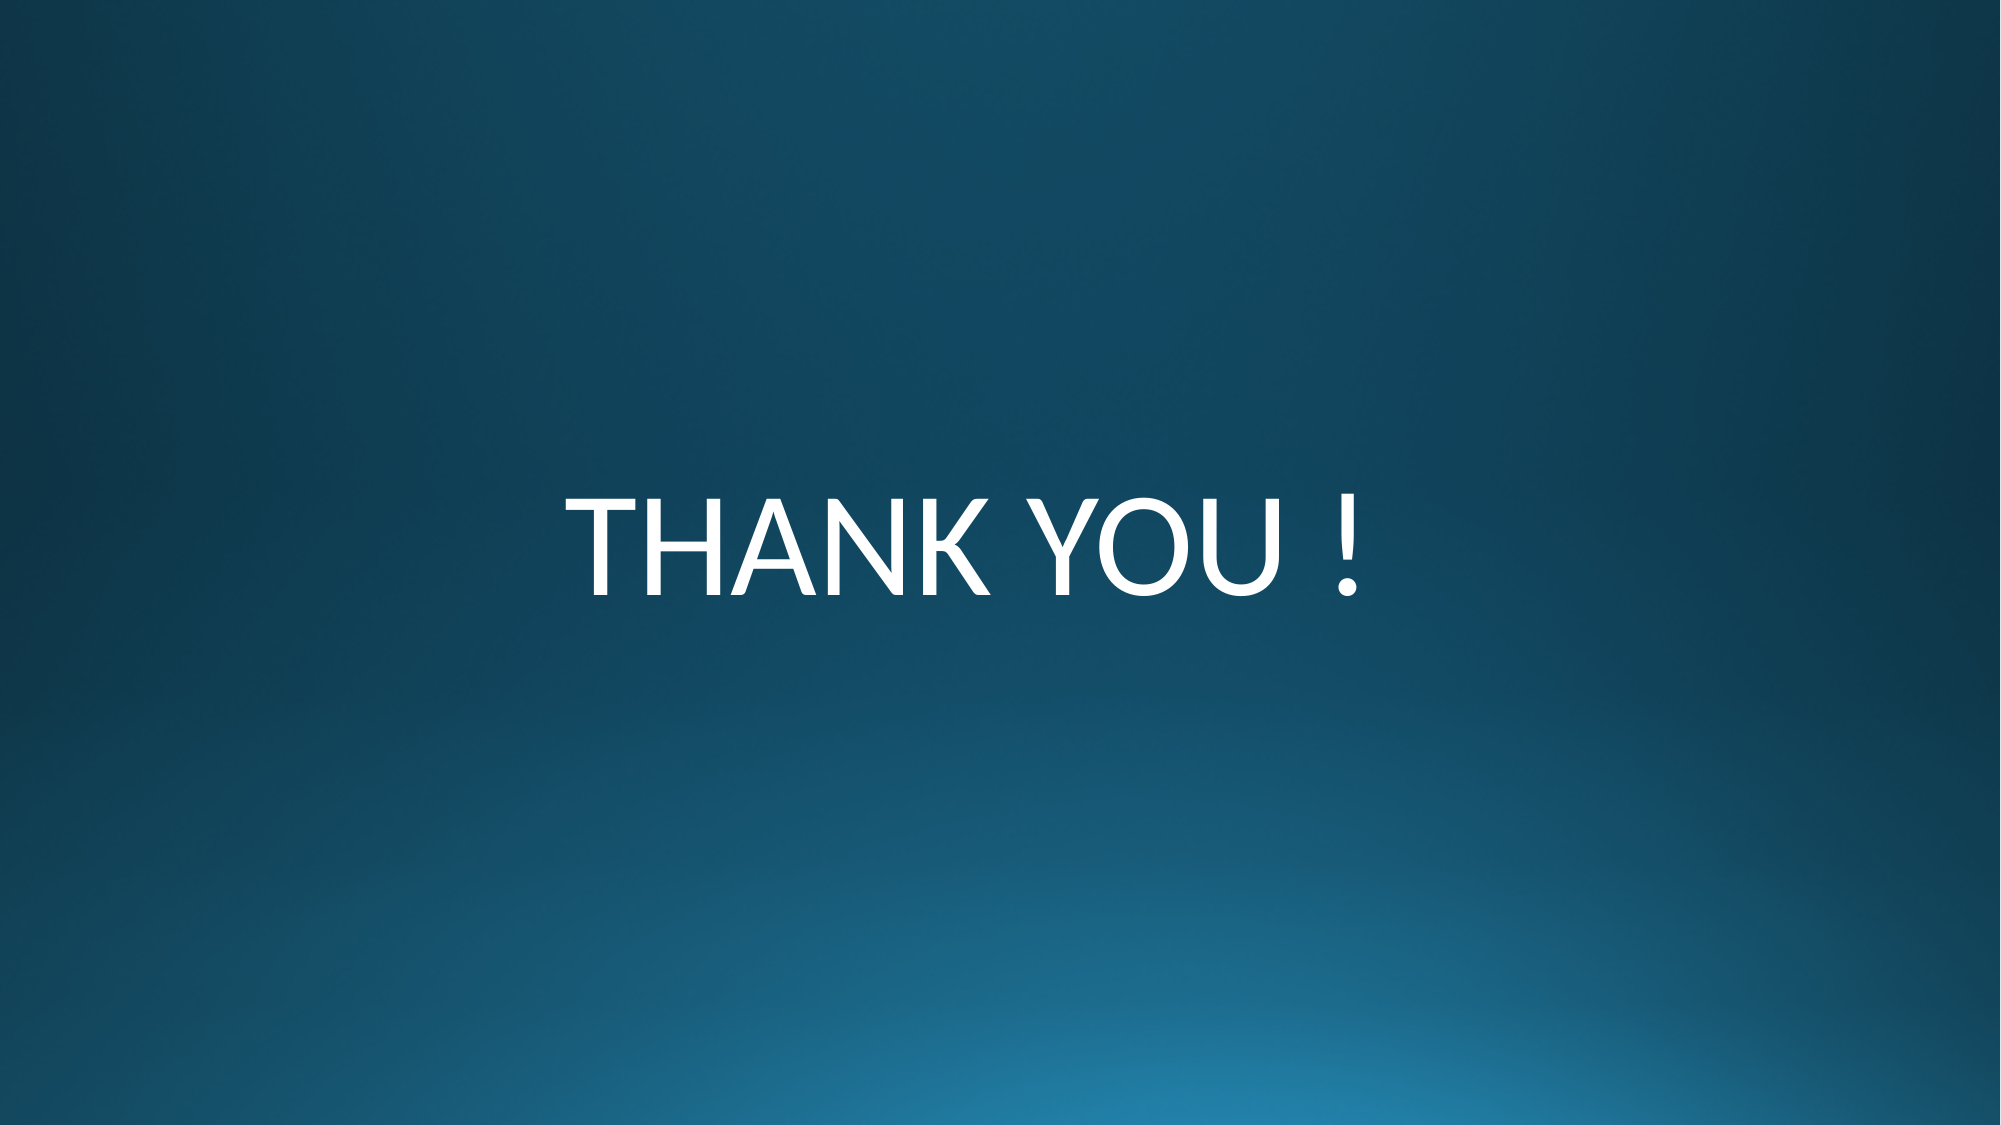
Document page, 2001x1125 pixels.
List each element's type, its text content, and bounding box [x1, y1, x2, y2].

text_box THANK YOU ! [549, 438, 1480, 633]
picture [0, 0, 2001, 1125]
